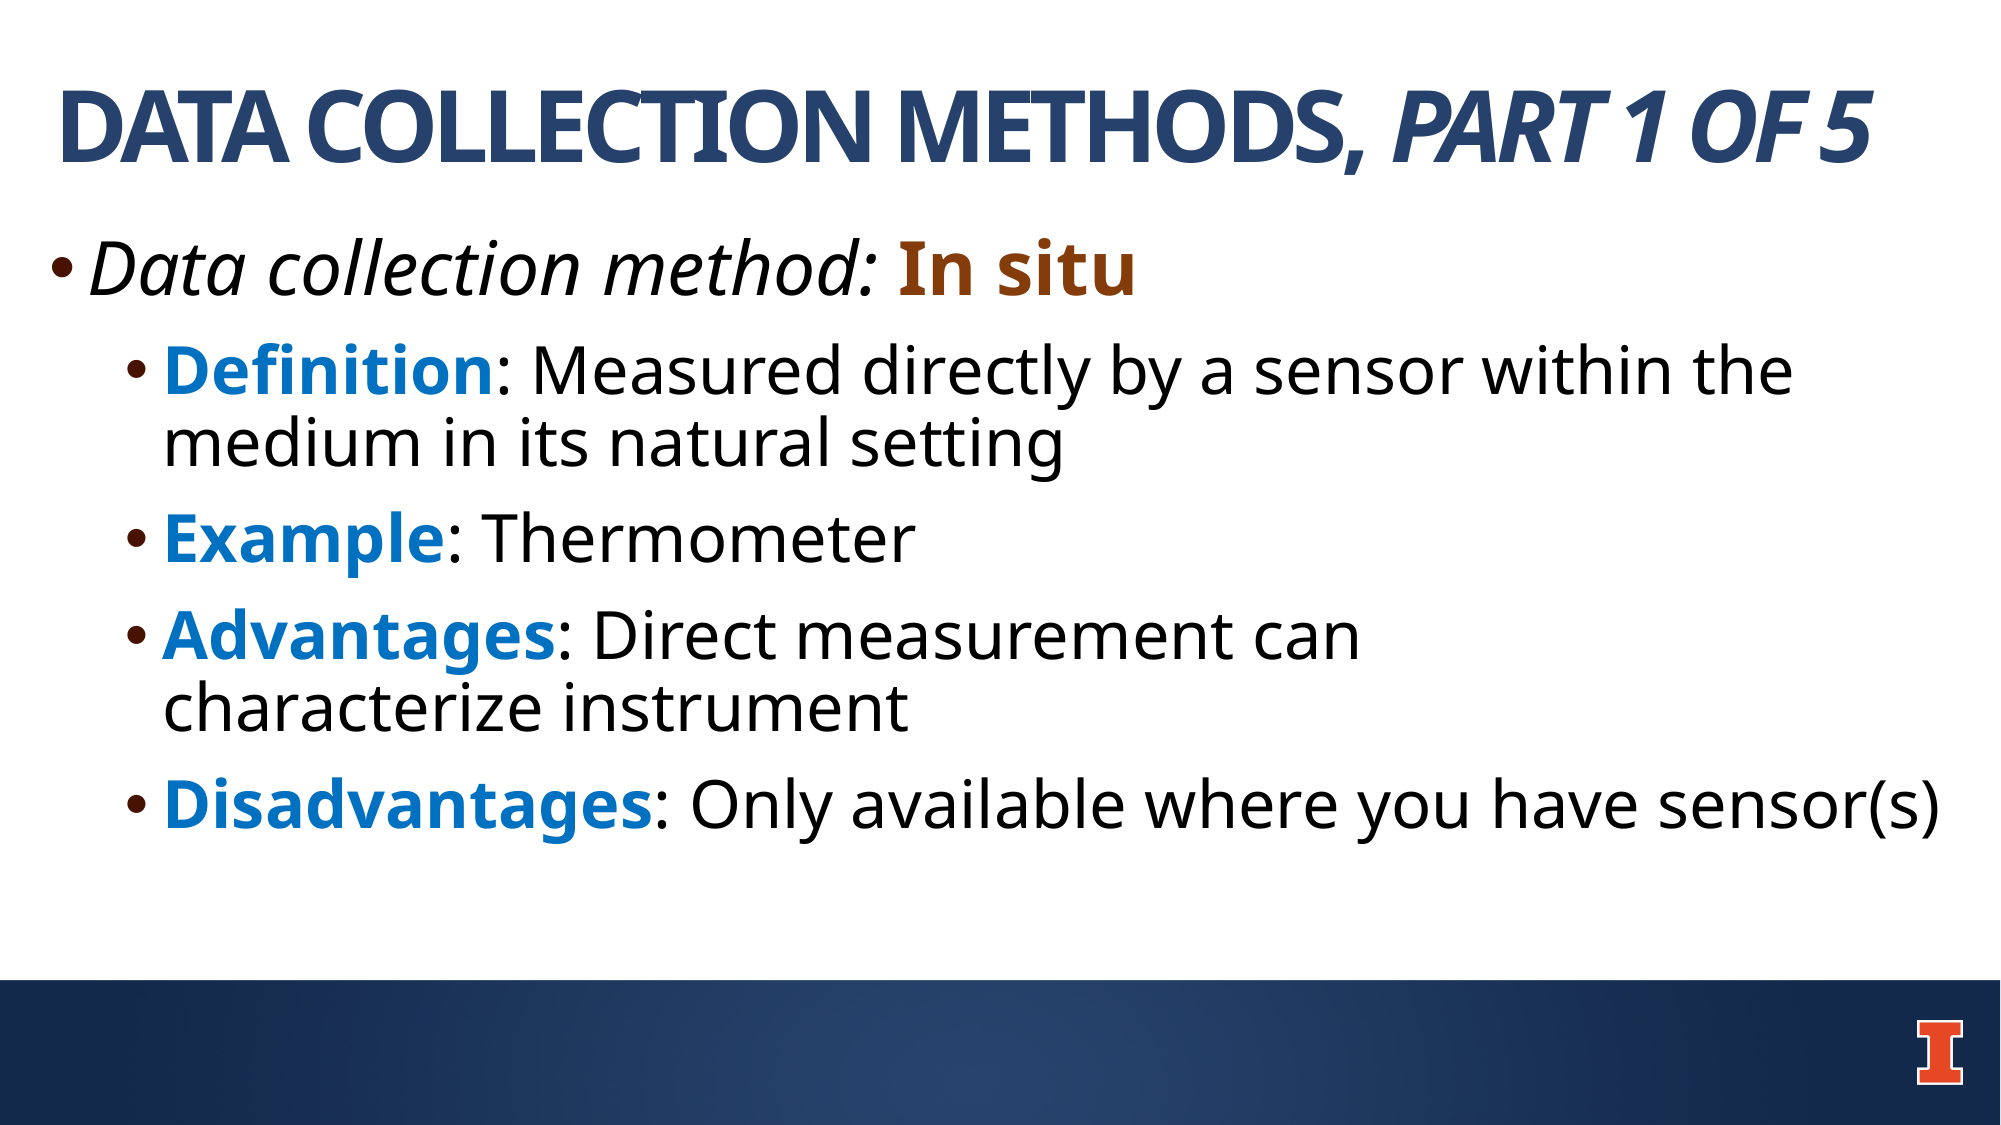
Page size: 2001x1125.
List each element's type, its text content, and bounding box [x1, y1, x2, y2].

title Data collection methods, part 1 of 5 [39, 39, 1968, 229]
picture [0, 0, 2001, 1125]
list Data collection method: In situ Definition: Measured directly by a sensor within the medium in its natural setting Example: Thermometer Advantages: Direct measurement can characterize instrument Disadvantages: Only available where you have sensor(s) [34, 223, 1963, 965]
